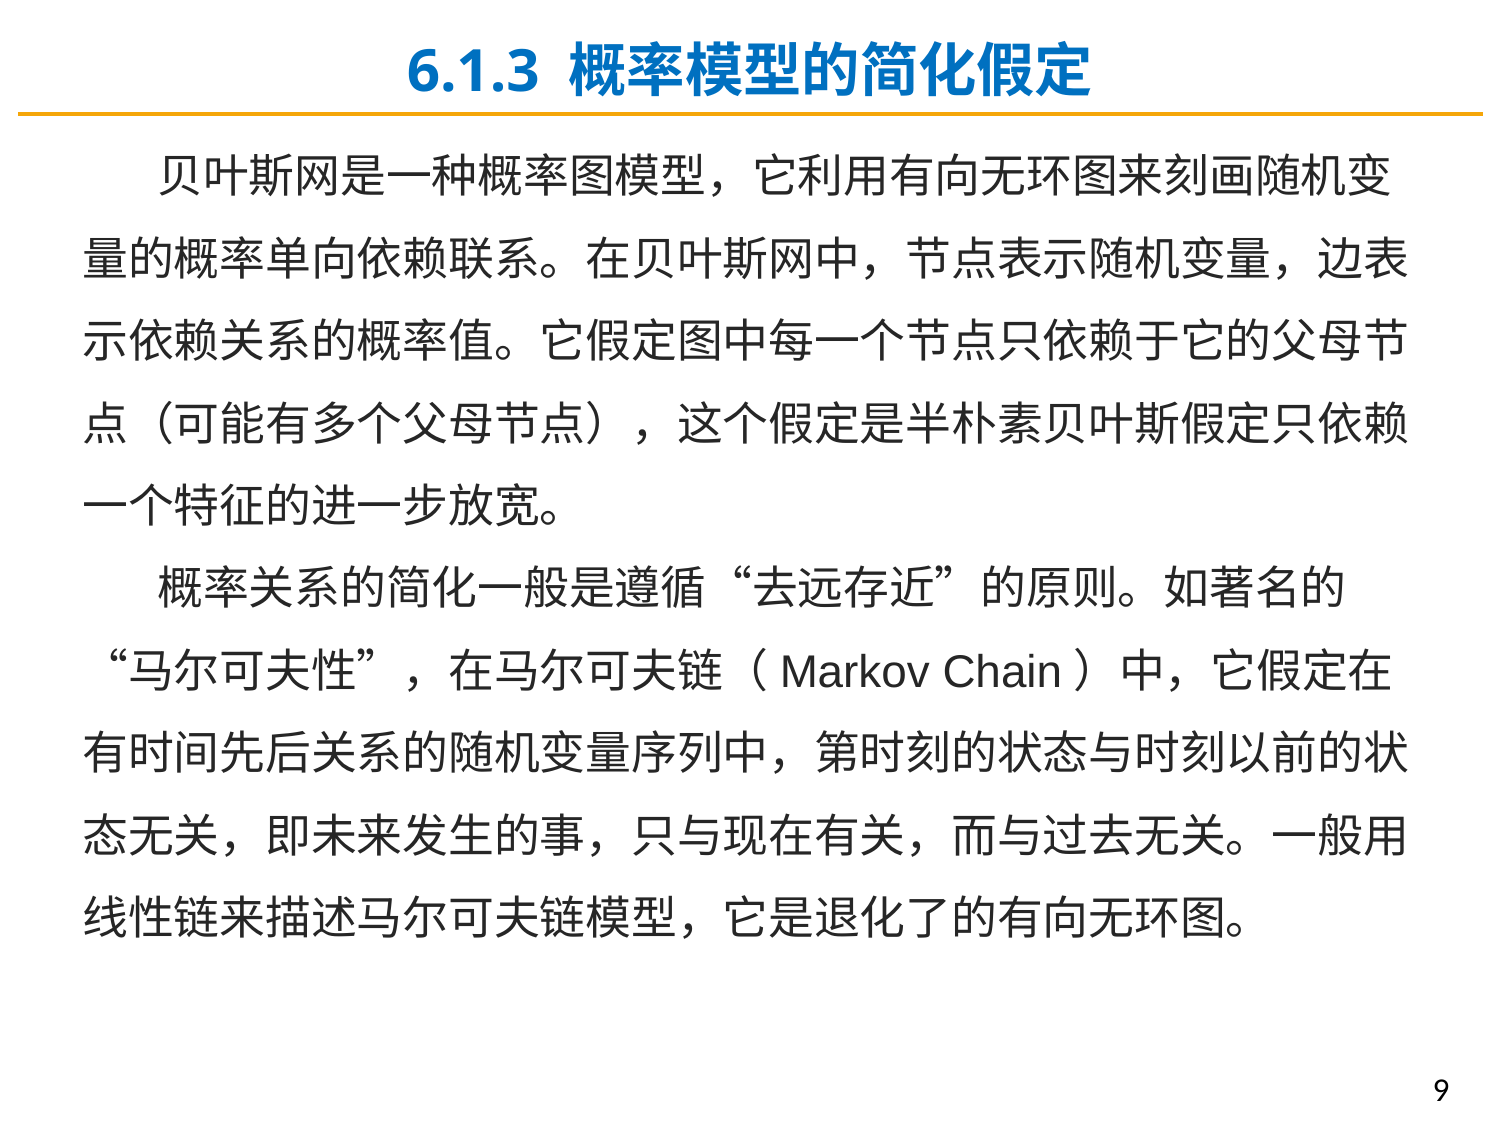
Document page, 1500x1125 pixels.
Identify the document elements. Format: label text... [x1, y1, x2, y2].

text_box 9 [1114, 1060, 1465, 1106]
text_box 6.1.3 概率模型的简化假定 [0, 25, 1500, 111]
